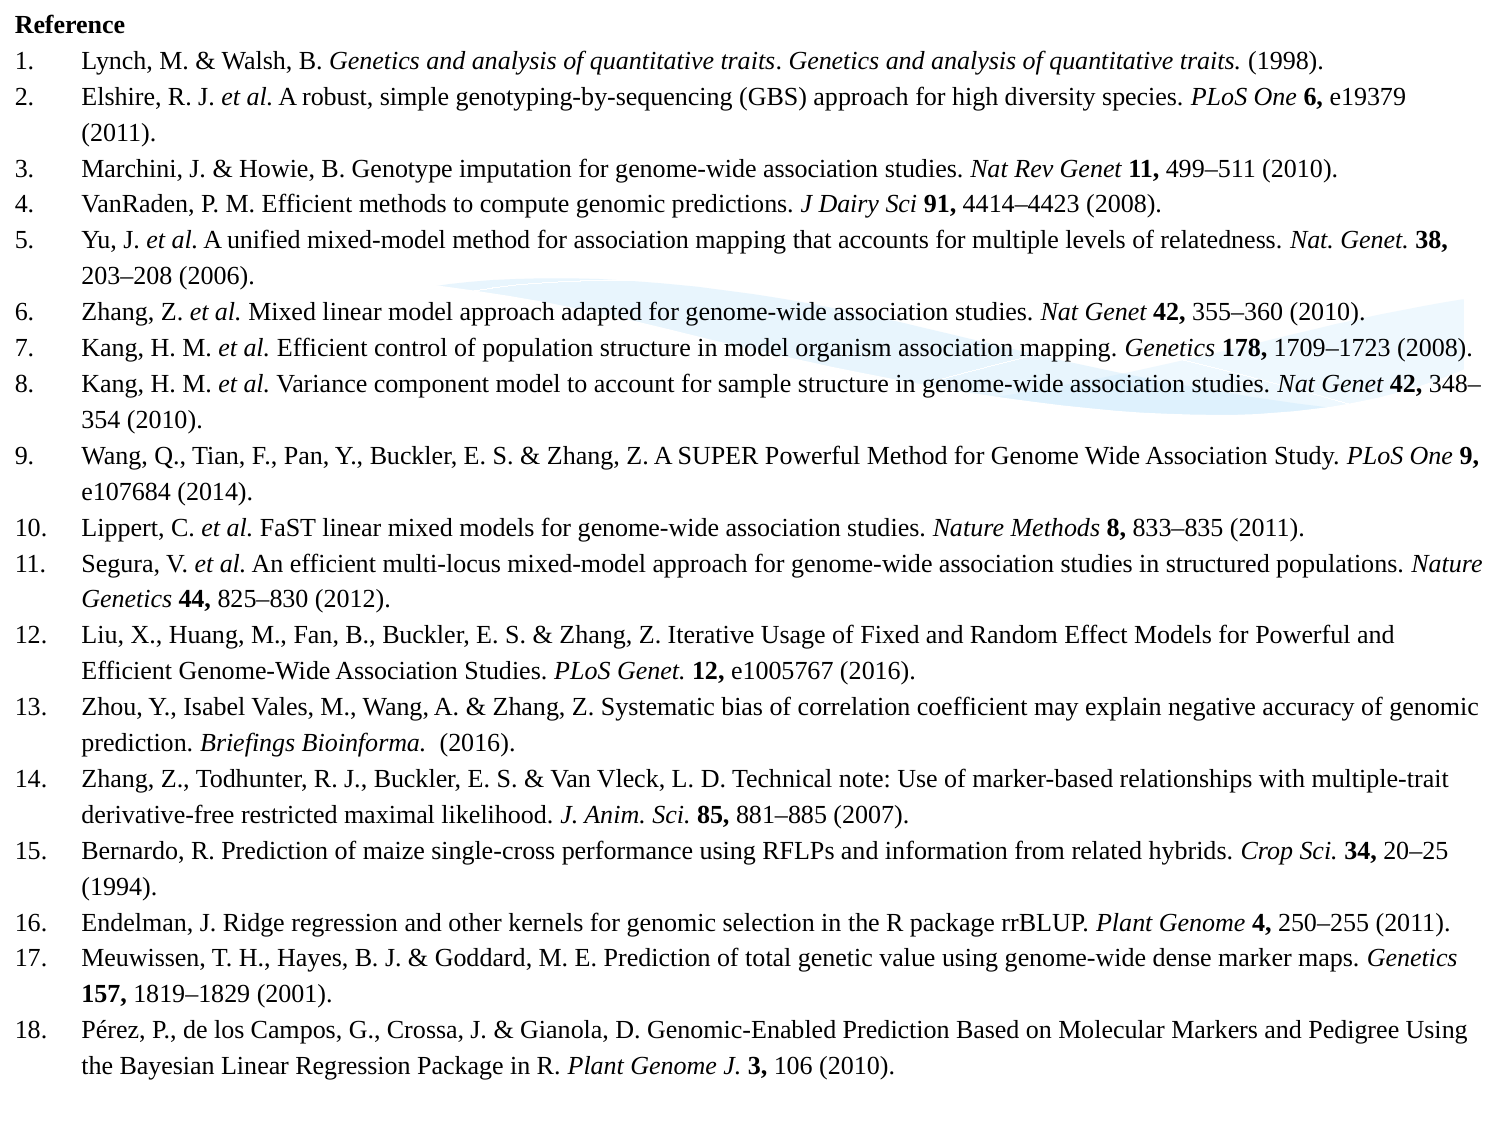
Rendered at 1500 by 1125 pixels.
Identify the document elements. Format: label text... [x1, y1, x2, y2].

text_box Reference 1. Lynch, M. & Walsh, B. Genetics and analysis of quantitative traits. Genetics and analysis of quantitative traits. (1998). 2. Elshire, R. J. et al. A robust, simple genotyping-by-sequencing (GBS) approach for high diversity species. PLoS One 6, e19379 (2011). 3. Marchini, J. & Howie, B. Genotype imputation for genome-wide association studies. Nat Rev Genet 11, 499–511 (2010). 4. VanRaden, P. M. Efficient methods to compute genomic predictions. J Dairy Sci 91, 4414–4423 (2008). 5. Yu, J. et al. A unified mixed-model method for association mapping that accounts for multiple levels of relatedness. Nat. Genet. 38, 203–208 (2006). 6. Zhang, Z. et al. Mixed linear model approach adapted for genome-wide association studies. Nat Genet 42, 355–360 (2010). 7. Kang, H. M. et al. Efficient control of population structure in model organism association mapping. Genetics 178, 1709–1723 (2008). 8. Kang, H. M. et al. Variance component model to account for sample structure in genome-wide association studies. Nat Genet 42, 348–354 (2010). 9. Wang, Q., Tian, F., Pan, Y., Buckler, E. S. & Zhang, Z. A SUPER Powerful Method for Genome Wide Association Study. PLoS One 9, e107684 (2014). 10. Lippert, C. et al. FaST linear mixed models for genome-wide association studies. Nature Methods 8, 833–835 (2011). 11. Segura, V. et al. An efficient multi-locus mixed-model approach for genome-wide association studies in structured populations. Nature Genetics 44, 825–830 (2012). 12. Liu, X., Huang, M., Fan, B., Buckler, E. S. & Zhang, Z. Iterative Usage of Fixed and Random Effect Models for Powerful and Efficient Genome-Wide Association Studies. PLoS Genet. 12, e1005767 (2016). 13. Zhou, Y., Isabel Vales, M., Wang, A. & Zhang, Z. Systematic bias of correlation coefficient may explain negative accuracy of genomic prediction. Briefings Bioinforma. (2016). 14. Zhang, Z., Todhunter, R. J., Buckler, E. S. & Van Vleck, L. D. Technical note: Use of marker-based relationships with multiple-trait derivative-free restricted maximal likelihood. J. Anim. Sci. 85, 881–885 (2007). 15. Bernardo, R. Prediction of maize single-cross performance using RFLPs and information from related hybrids. Crop Sci. 34, 20–25 (1994). 16. Endelman, J. Ridge regression and other kernels for genomic selection in the R package rrBLUP. Plant Genome 4, 250–255 (2011). 17. Meuwissen, T. H., Hayes, B. J. & Goddard, M. E. Prediction of total genetic value using genome-wide dense marker maps. Genetics 157, 1819–1829 (2001). 18. Pérez, P., de los Campos, G., Crossa, J. & Gianola, D. Genomic-Enabled Prediction Based on Molecular Markers and Pedigree Using the Bayesian Linear Regression Package in R. Plant Genome J. 3, 106 (2010). [0, 0, 1500, 1088]
